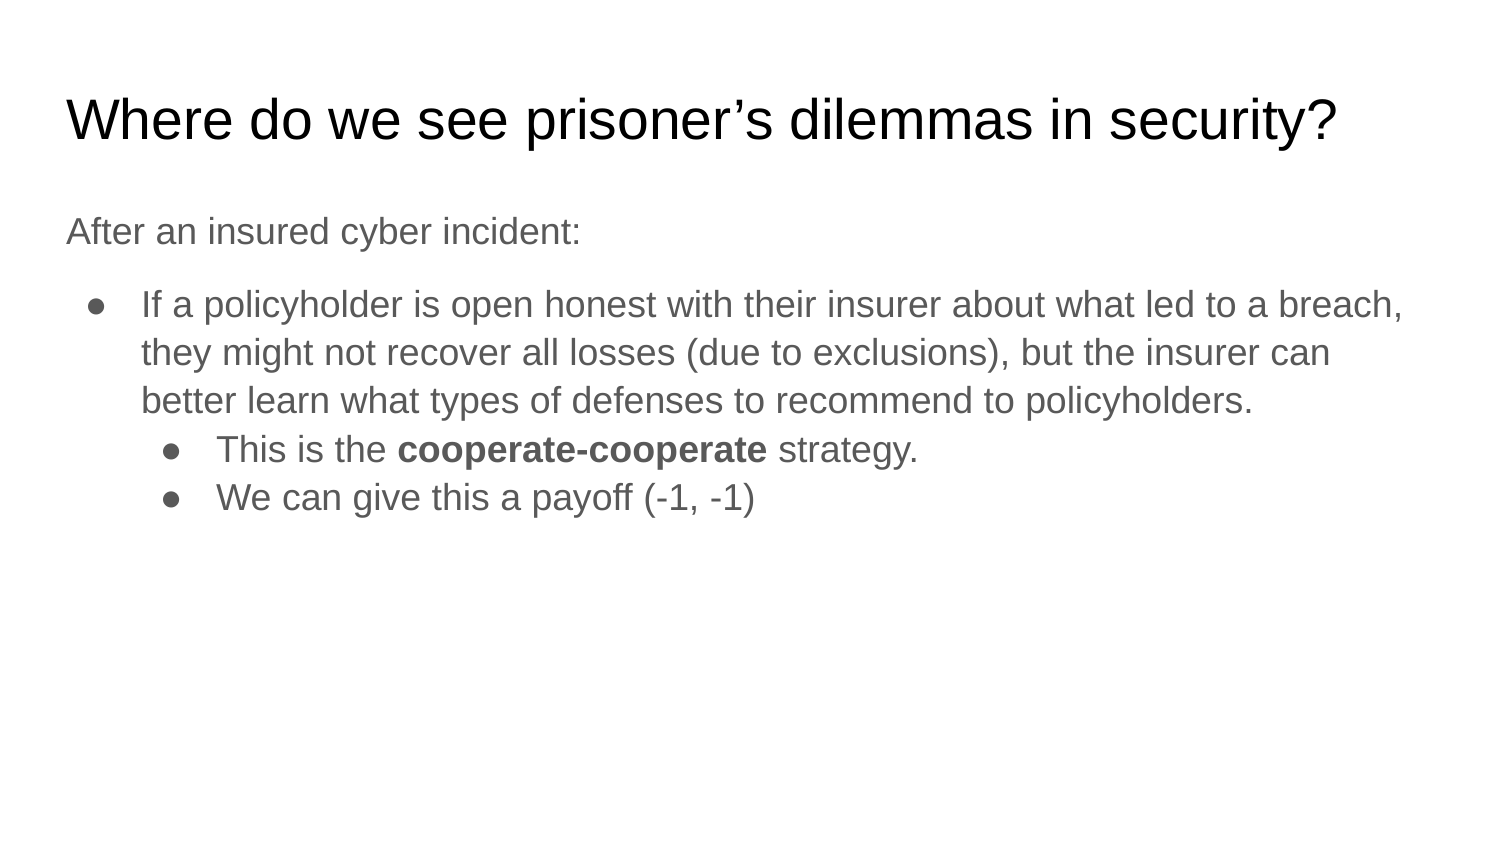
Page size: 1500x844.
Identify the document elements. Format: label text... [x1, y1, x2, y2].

title Where do we see prisoner’s dilemmas in security? [51, 72, 1449, 167]
list After an insured cyber incident: If a policyholder is open honest with their insurer about what led to a breach, they might not recover all losses (due to exclusions), but the insurer can better learn what types of defenses to recommend to policyholders. This is the cooperate-cooperate strategy. We can give this a payoff (-1, -1) [51, 189, 1449, 750]
